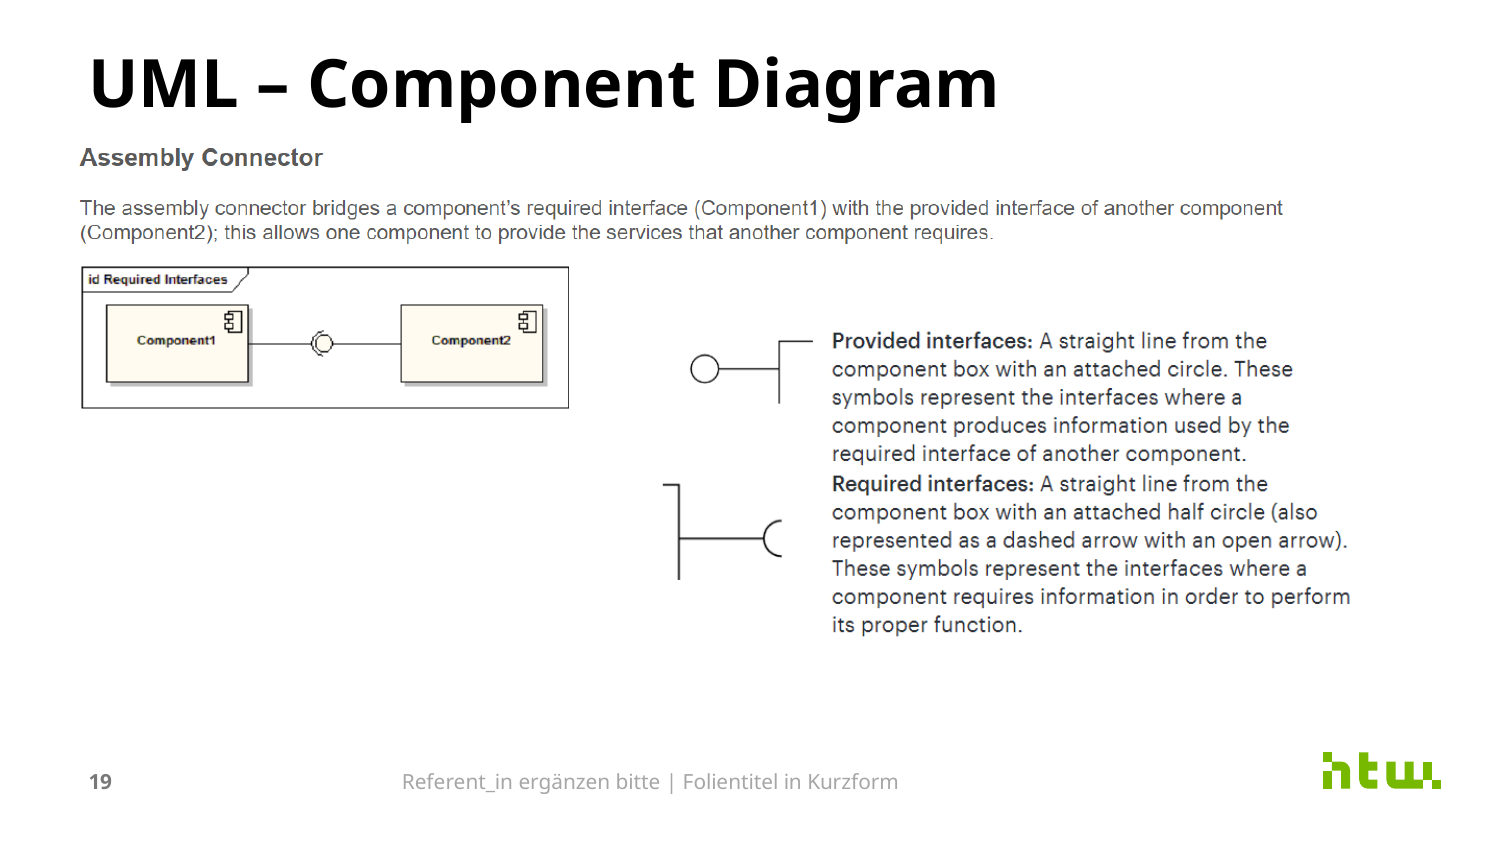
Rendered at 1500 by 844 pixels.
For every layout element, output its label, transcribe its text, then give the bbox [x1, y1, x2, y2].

footer Referent_in ergänzen bitte | Folientitel in Kurzform [401, 768, 1302, 799]
title UML – Component Diagram [88, 50, 1323, 123]
picture [66, 134, 1361, 652]
slide_number 19 [88, 768, 373, 799]
